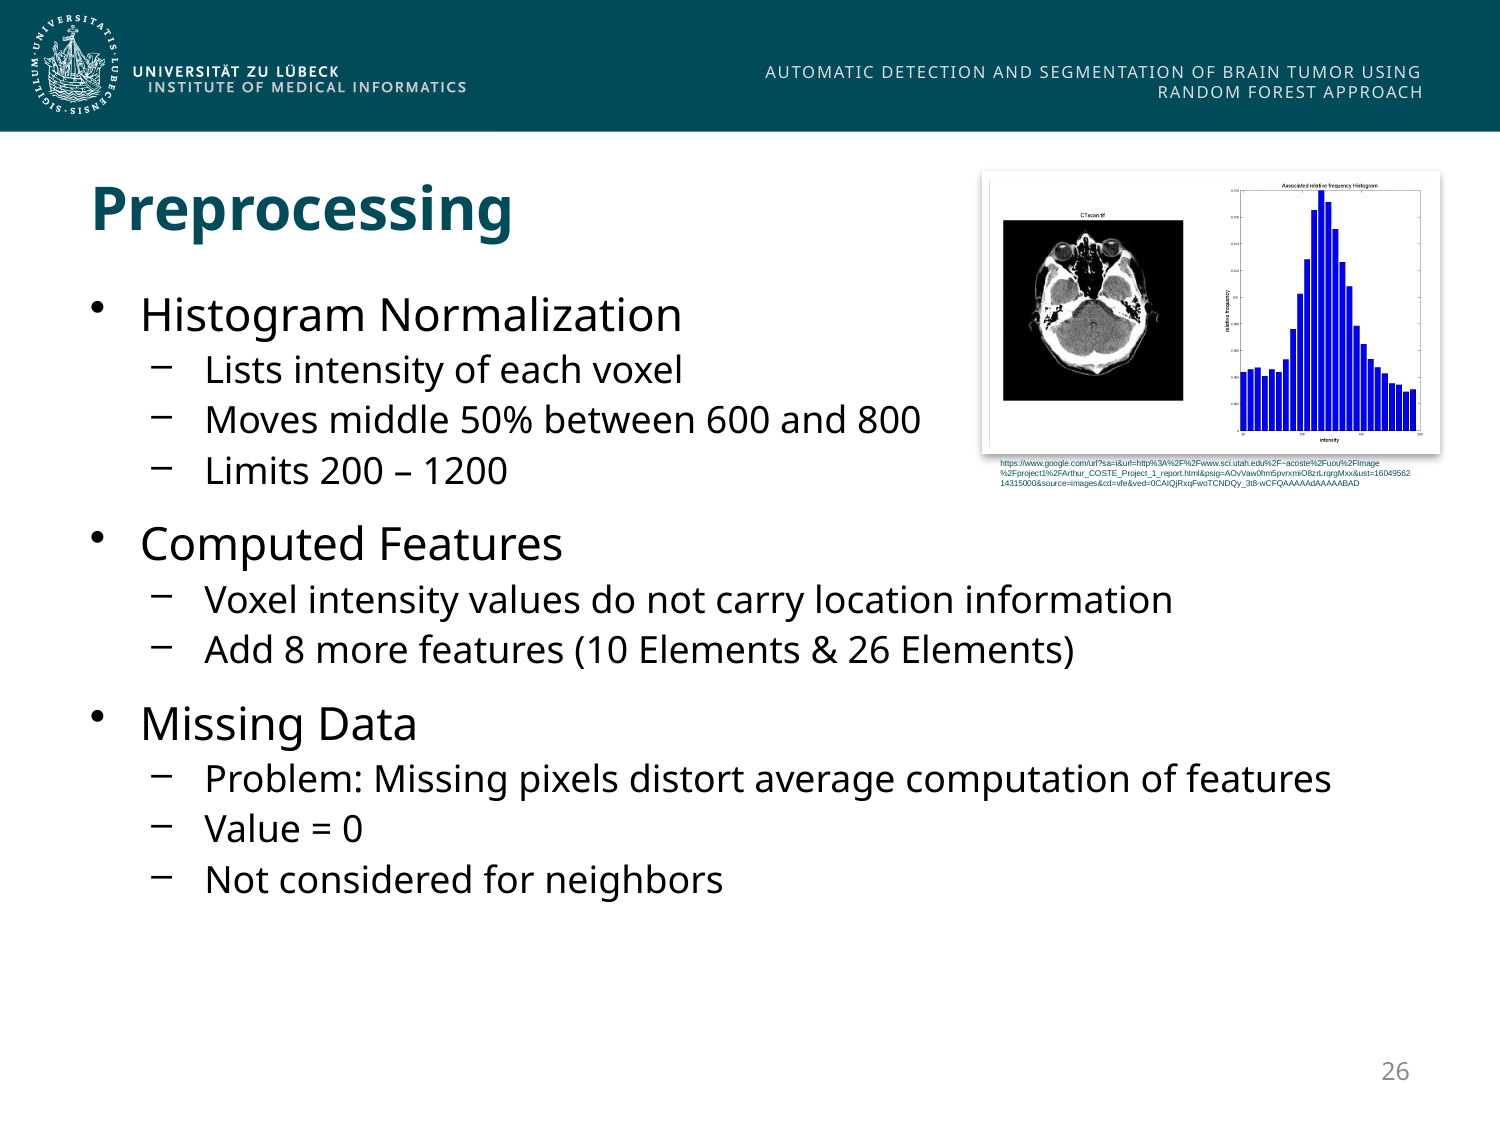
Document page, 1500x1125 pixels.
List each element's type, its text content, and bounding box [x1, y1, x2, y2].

list Histogram Normalization Lists intensity of each voxel Moves middle 50% between 600 and 800 Limits 200 – 1200 Computed Features Voxel intensity values do not carry location information Add 8 more features (10 Elements & 26 Elements) Missing Data Problem: Missing pixels distort average computation of features Value = 0 Not considered for neighbors [74, 277, 1426, 1125]
picture [0, 0, 497, 130]
text_box https://www.google.com/url?sa=i&url=http%3A%2F%2Fwww.sci.utah.edu%2F~acoste%2Fuou%2FImage%2Fproject1%2FArthur_COSTE_Project_1_report.html&psig=AOvVaw0hm5pvrxmiO8zrLrqrgMxx&ust=1604956214315000&source=images&cd=vfe&ved=0CAIQjRxqFwoTCNDQy_3t8-wCFQAAAAAdAAAAABAD [985, 452, 1429, 496]
title Preprocessing [75, 159, 1425, 252]
picture [989, 178, 1433, 448]
